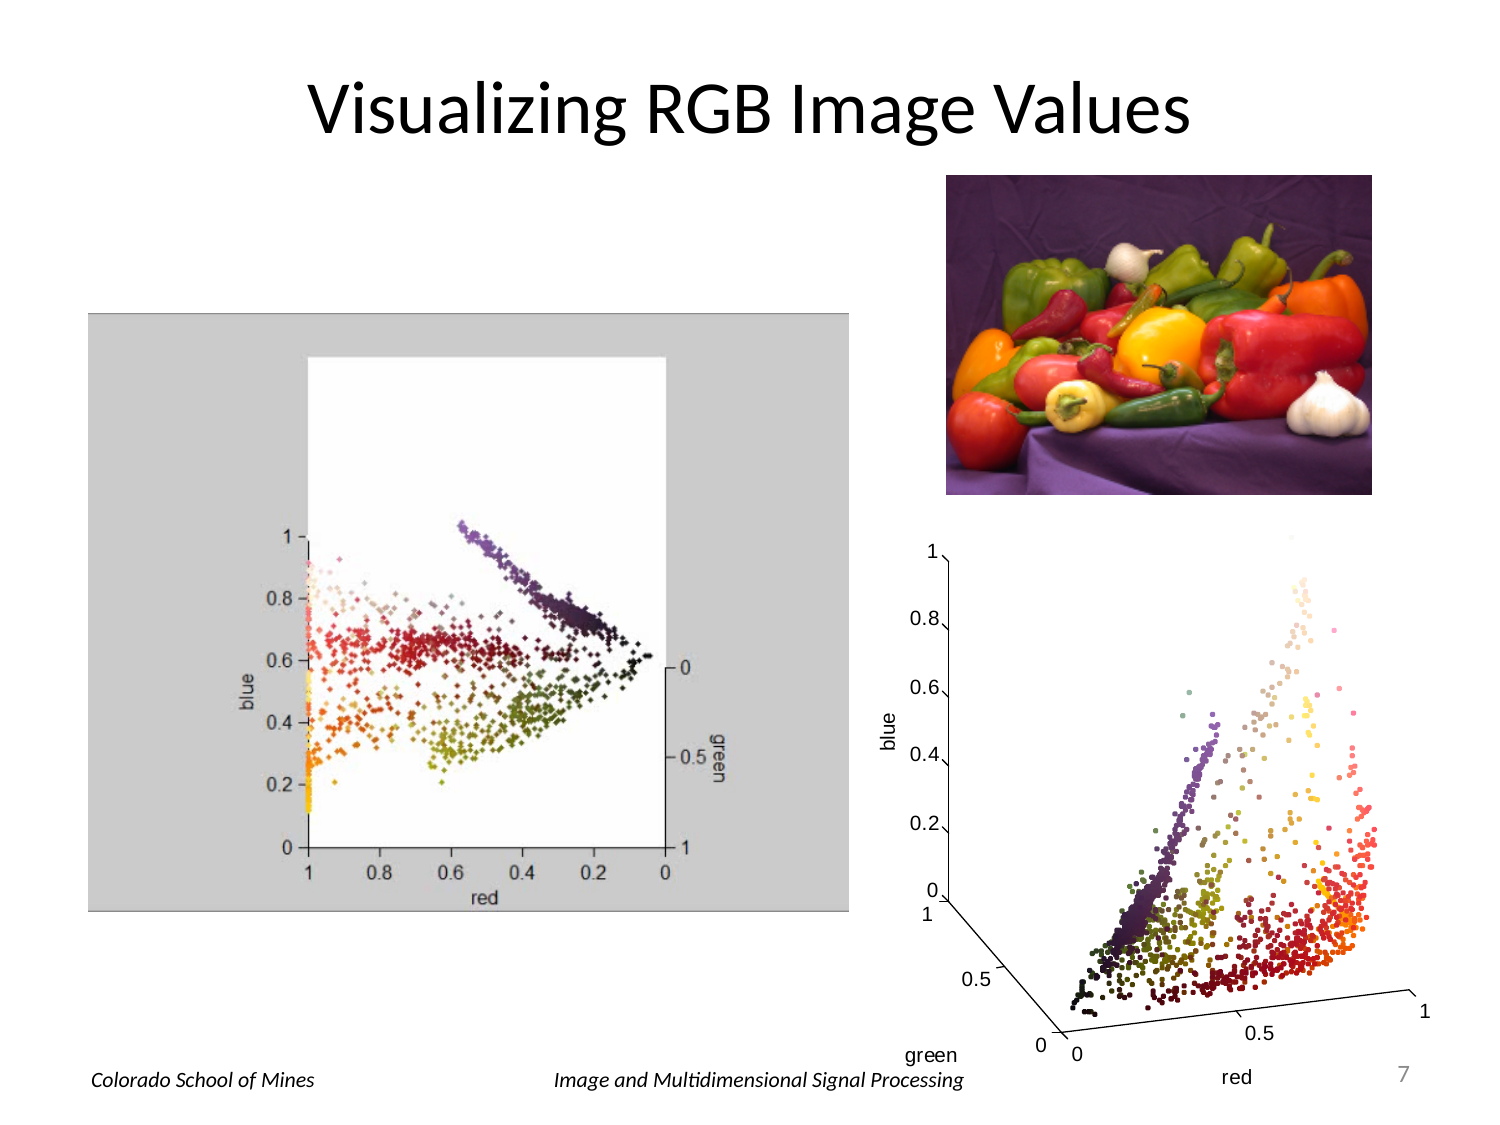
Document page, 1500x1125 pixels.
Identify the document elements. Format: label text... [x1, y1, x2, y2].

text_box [87, 312, 850, 913]
title Visualizing RGB Image Values [75, 45, 1425, 163]
picture [809, 125, 1500, 1103]
